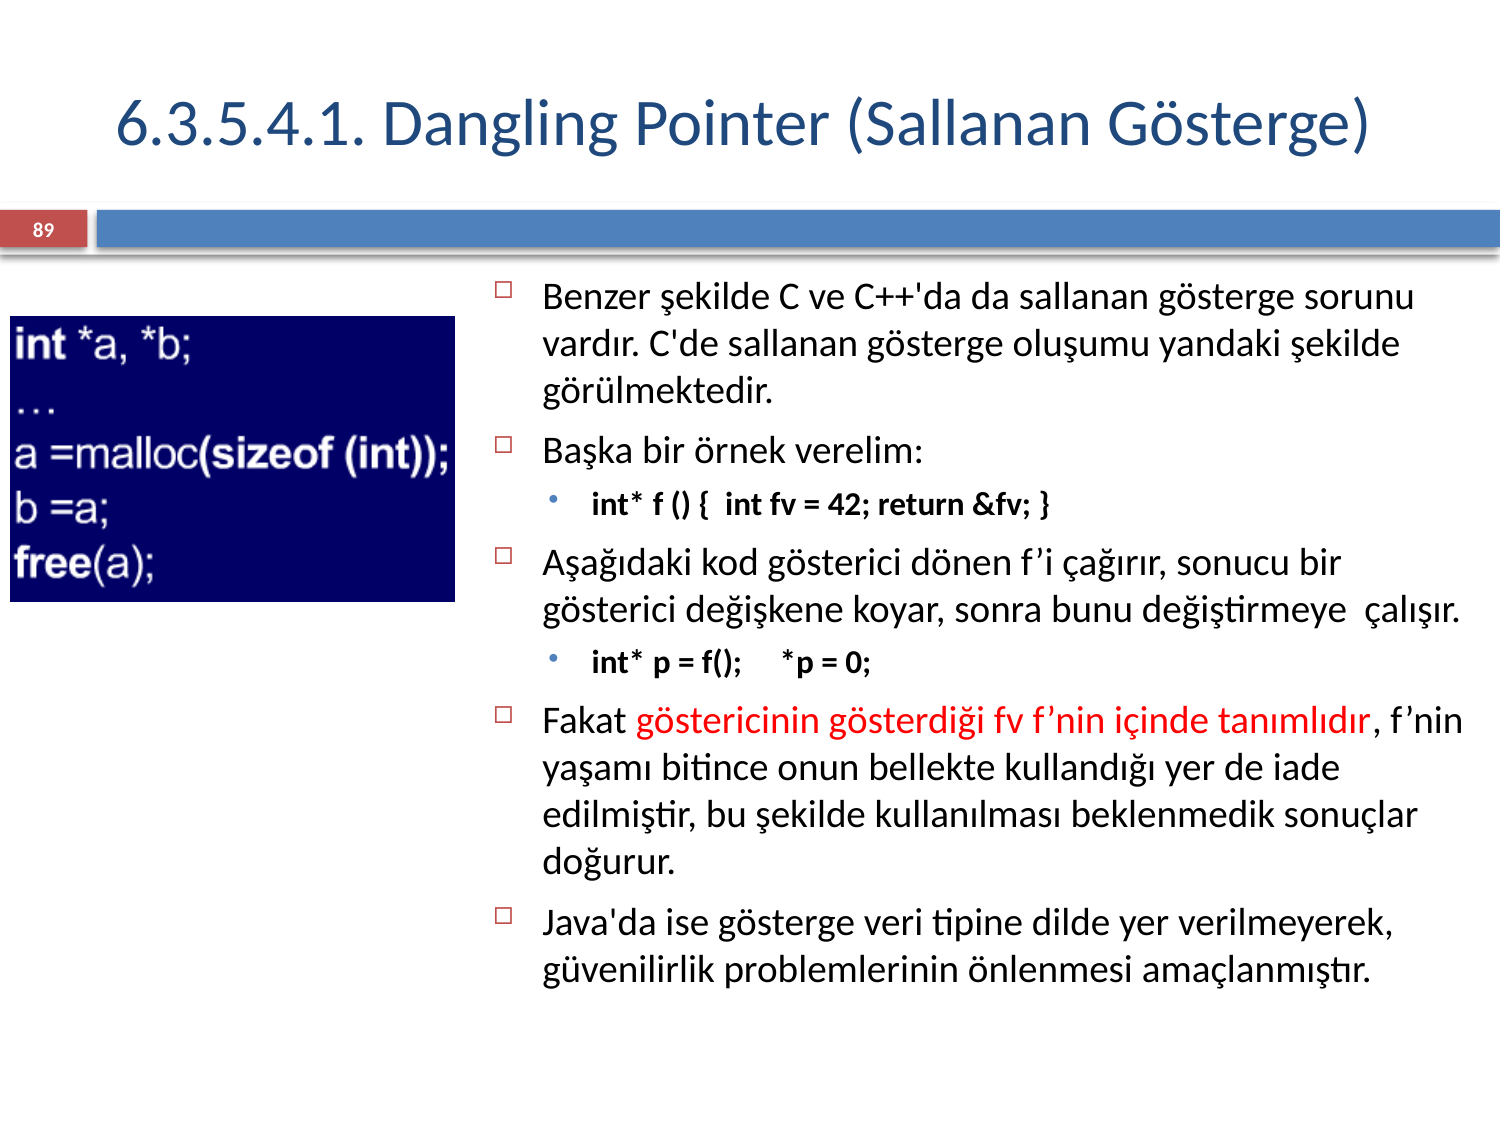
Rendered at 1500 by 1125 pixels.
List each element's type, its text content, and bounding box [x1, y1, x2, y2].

text_box 89 [0, 208, 88, 249]
text_box 6.3.5.4.1. Dangling Pointer (Sallanan Gösterge) [100, 37, 1438, 200]
text_box Benzer şekilde C ve C++'da da sallanan gösterge sorunu vardır. C'de sallanan gösterge oluşumu yandaki şekilde görülmektedir. Başka bir örnek verelim: int* f () { int fv = 42; return &fv; } Aşağıdaki kod gösterici dönen f’i çağırır, sonucu bir gösterici değişkene koyar, sonra bunu değiştirmeye çalışır. int* p = f(); *p = 0; Fakat göstericinin gösterdiği fv f’nin içinde tanımlıdır, f’nin yaşamı bitince onun bellekte kullandığı yer de iade edilmiştir, bu şekilde kullanılması beklenmedik sonuçlar doğurur. Java'da ise gösterge veri tipine dilde yer verilmeyerek, güvenilirlik problemlerinin önlenmesi amaçlanmıştır. [478, 262, 1483, 1000]
picture [10, 315, 455, 603]
